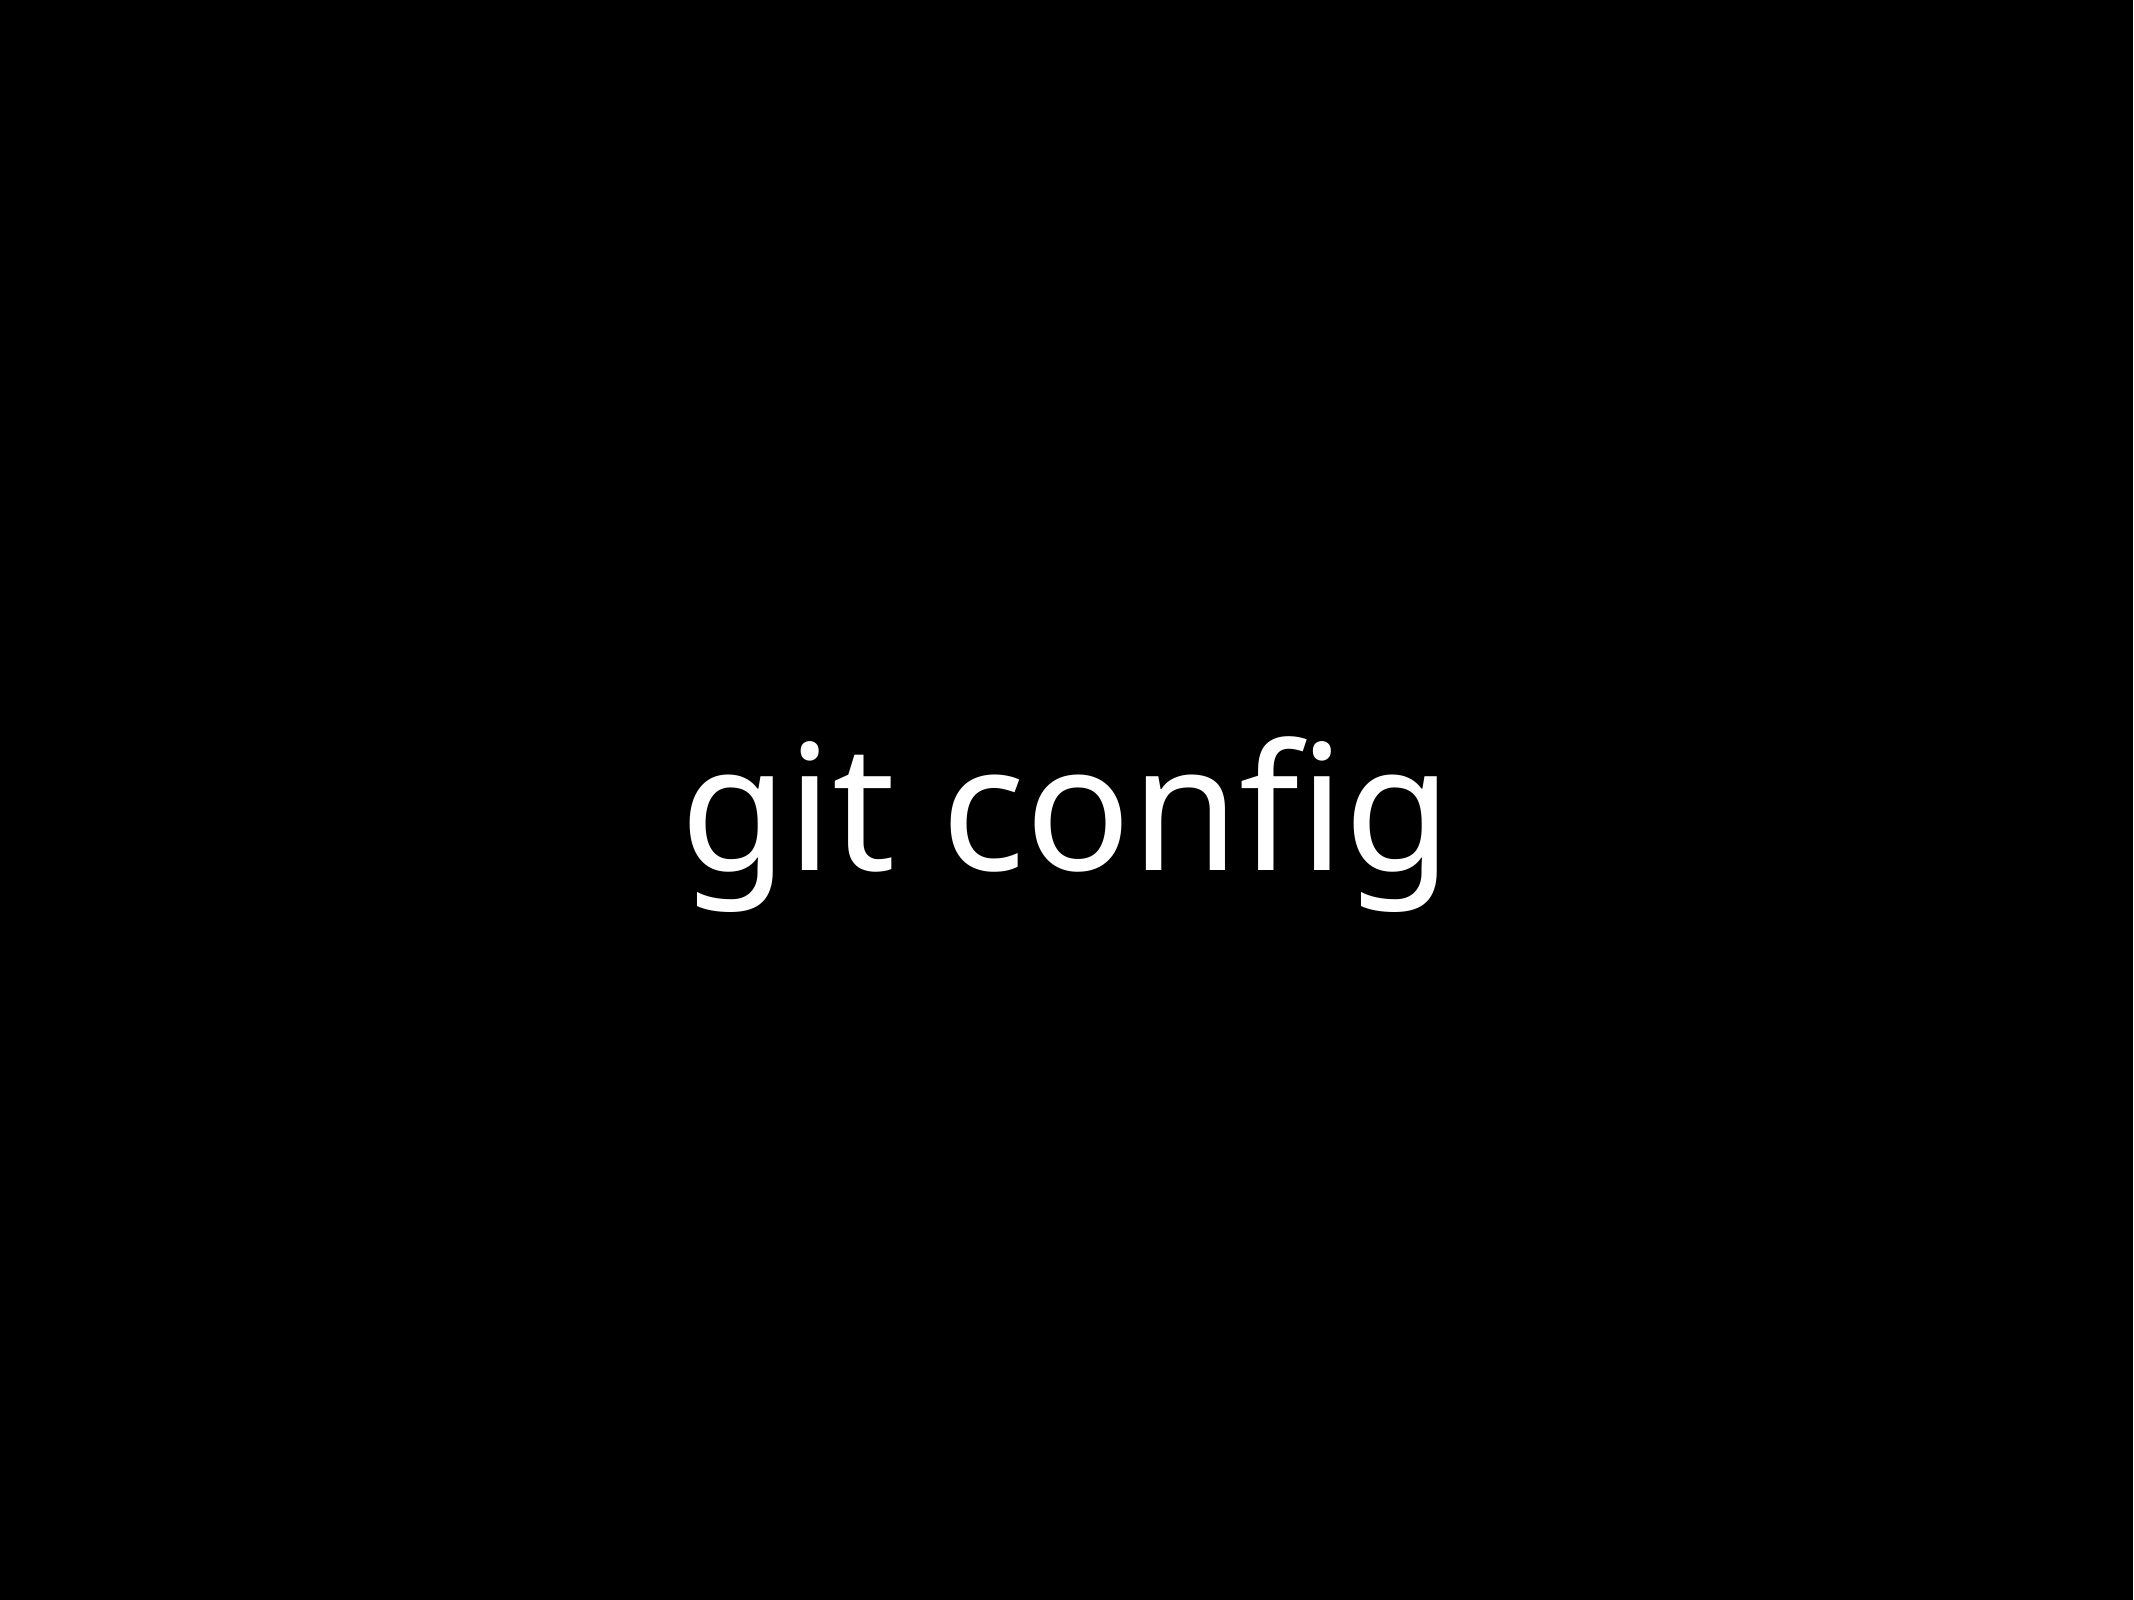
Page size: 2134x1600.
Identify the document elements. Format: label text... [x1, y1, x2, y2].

title git config [207, 486, 1926, 1113]
